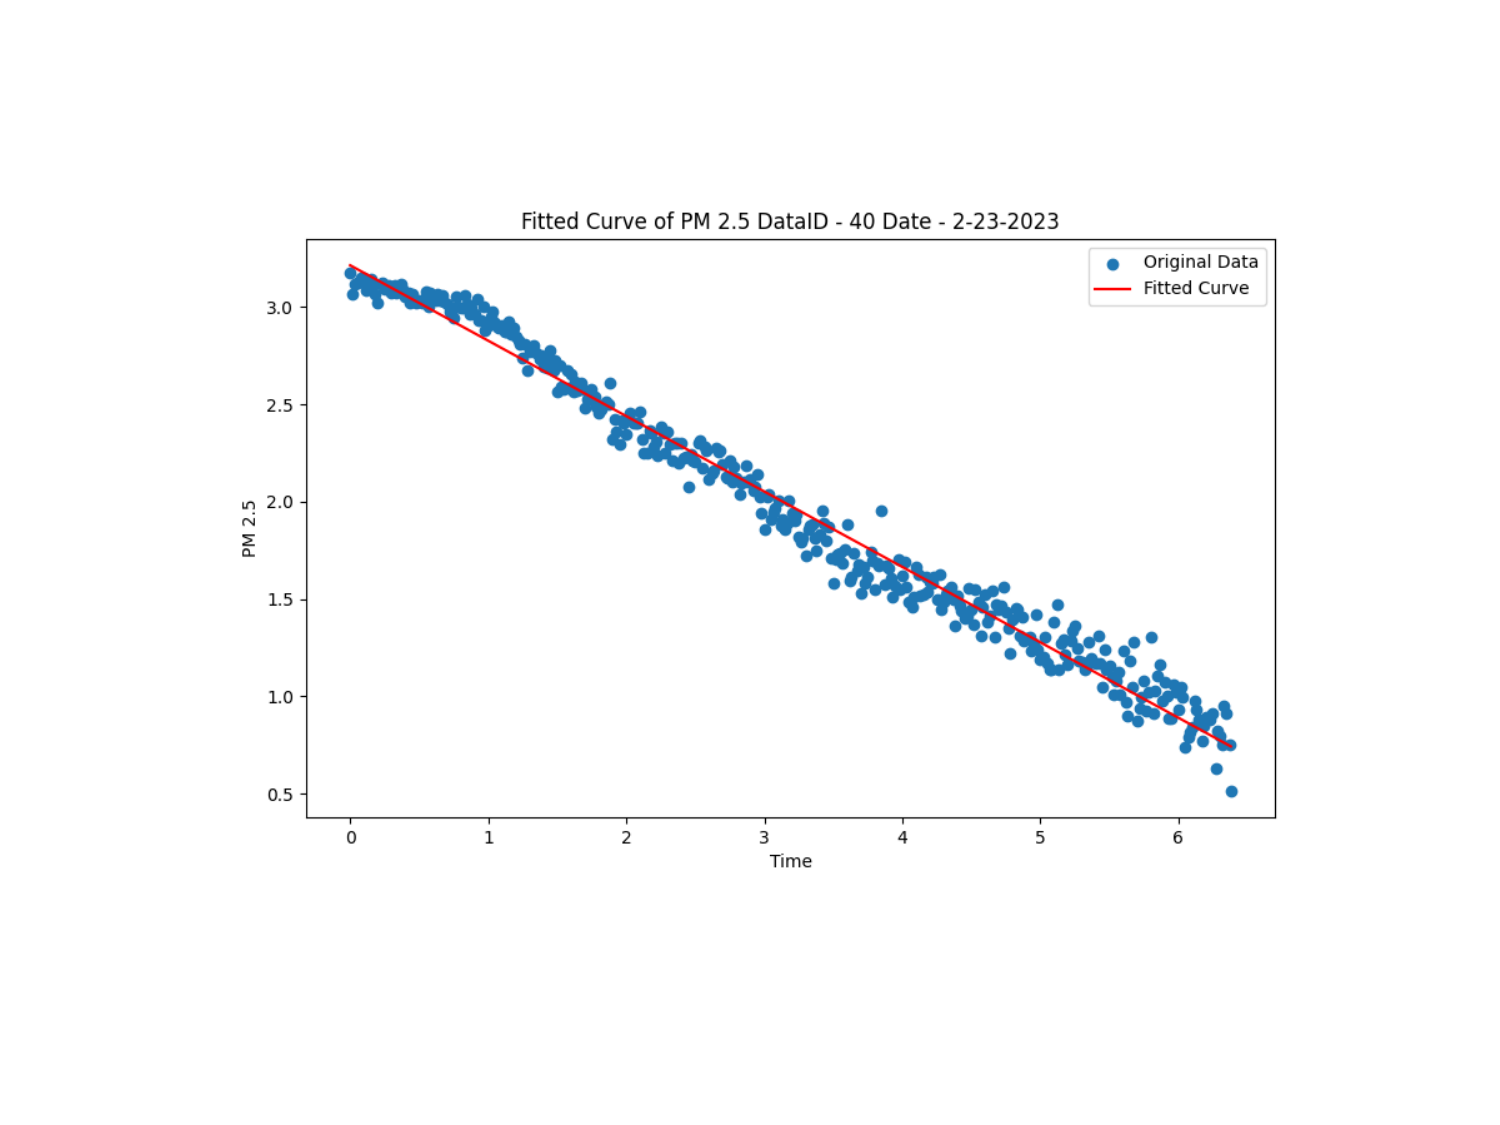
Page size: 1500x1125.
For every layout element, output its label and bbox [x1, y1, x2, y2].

picture [149, 149, 1401, 901]
